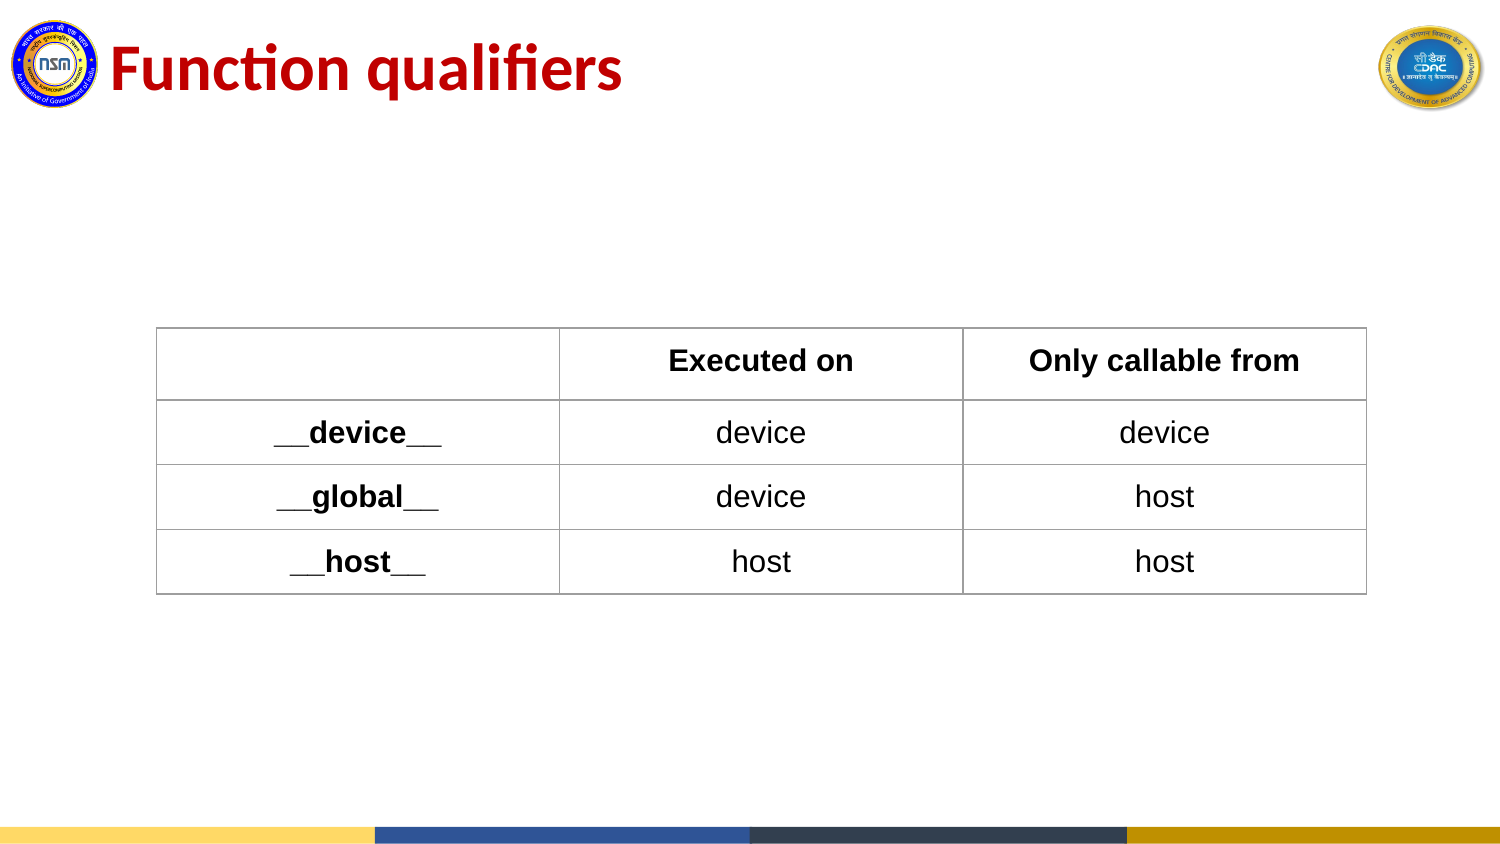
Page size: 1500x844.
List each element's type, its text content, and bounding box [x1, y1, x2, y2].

table_cell host [560, 530, 962, 593]
table_cell host [964, 465, 1366, 529]
picture [1378, 25, 1485, 112]
table_header Only callable from [964, 329, 1366, 399]
table_header Executed on [560, 329, 962, 399]
table_cell device [560, 401, 962, 464]
title Function qualifiers [103, 10, 1397, 127]
table_cell __device__ [157, 401, 559, 464]
picture [11, 20, 98, 108]
table_cell device [964, 401, 1366, 464]
table_cell device [560, 465, 962, 529]
table_header [157, 329, 559, 399]
table_cell __global__ [157, 465, 559, 529]
table_cell host [964, 530, 1366, 593]
text_box [51, 188, 1439, 750]
table_cell __host__ [157, 530, 559, 593]
